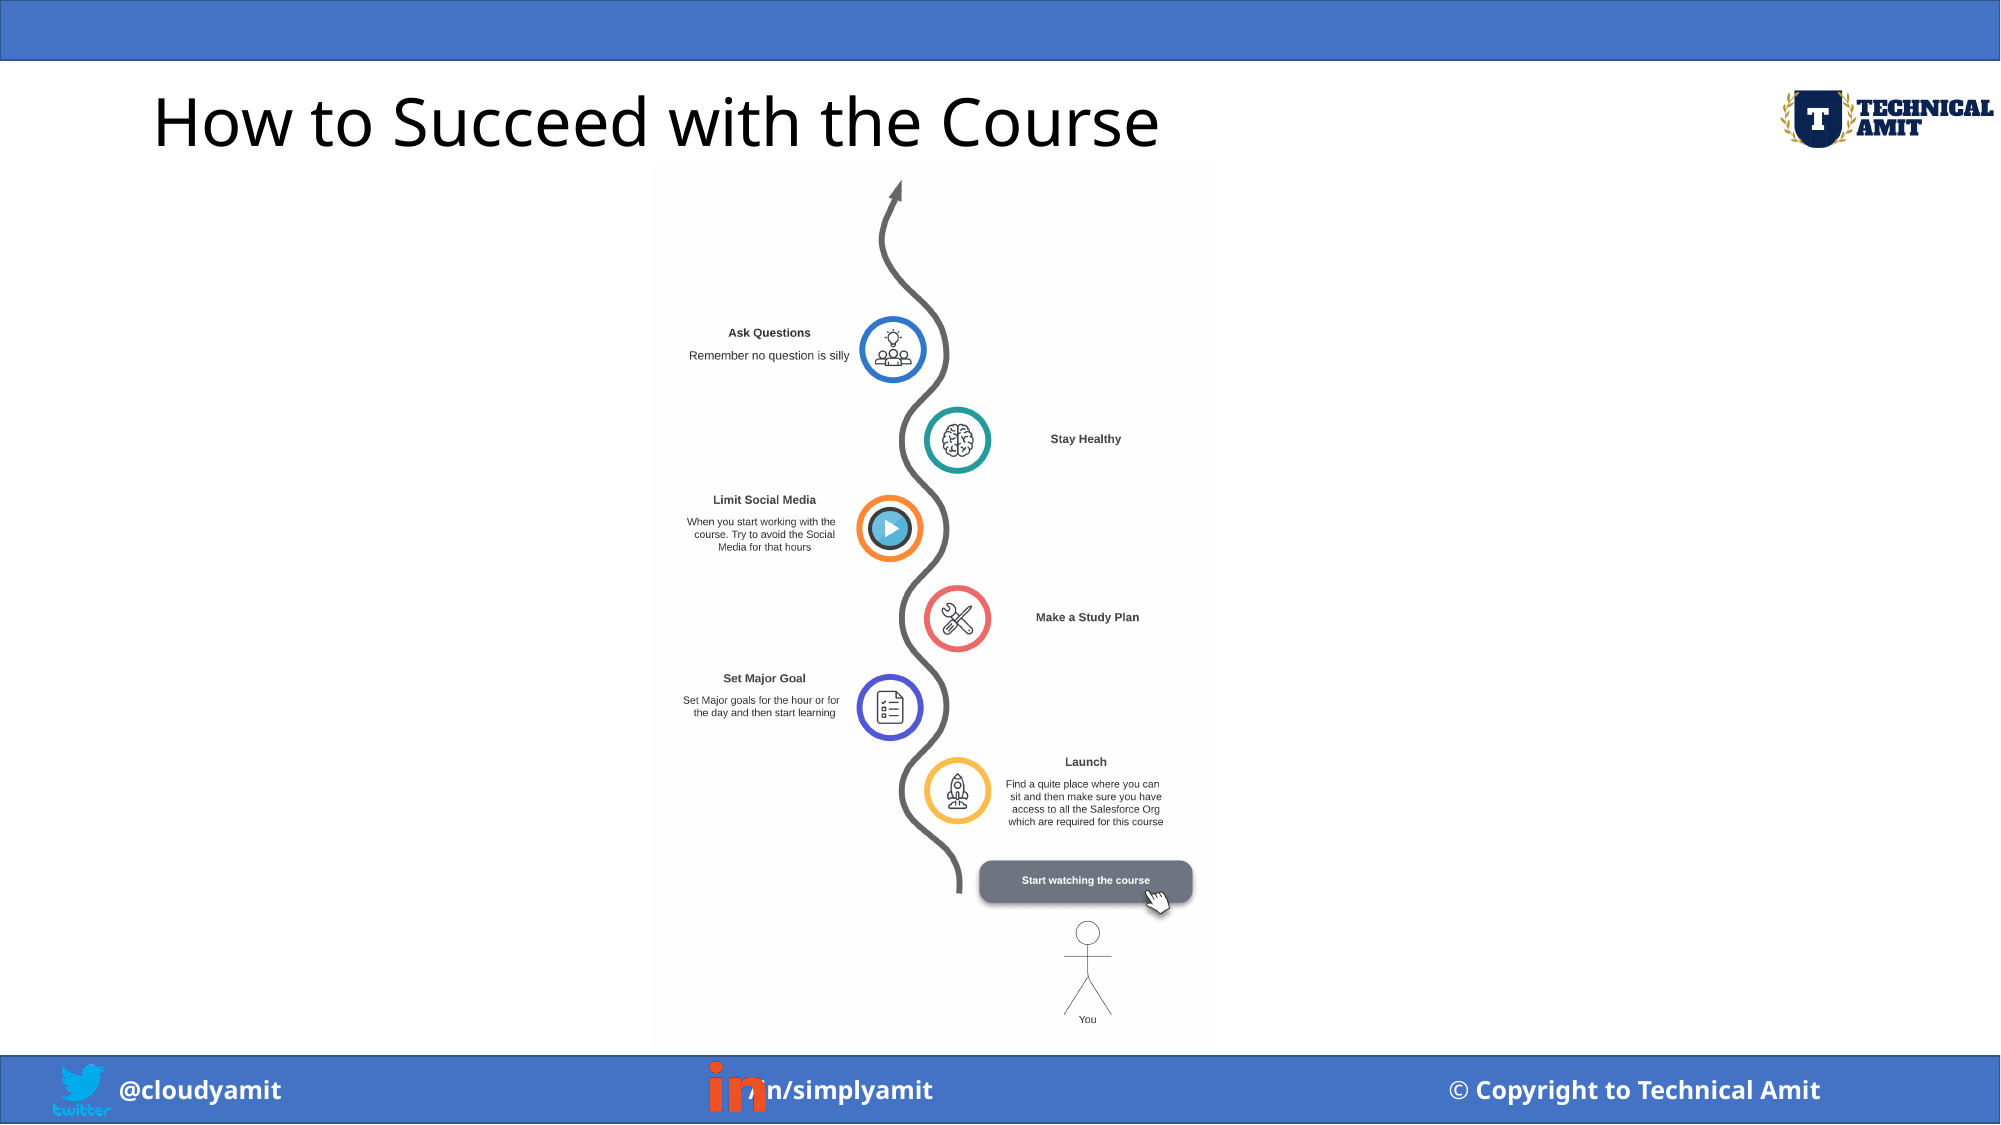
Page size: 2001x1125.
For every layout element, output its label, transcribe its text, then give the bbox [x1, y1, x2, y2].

picture [1863, 61, 1997, 234]
picture [47, 1061, 117, 1118]
picture [709, 1061, 766, 1112]
title How to Succeed with the Course [137, 16, 1863, 234]
picture [651, 165, 1216, 1051]
